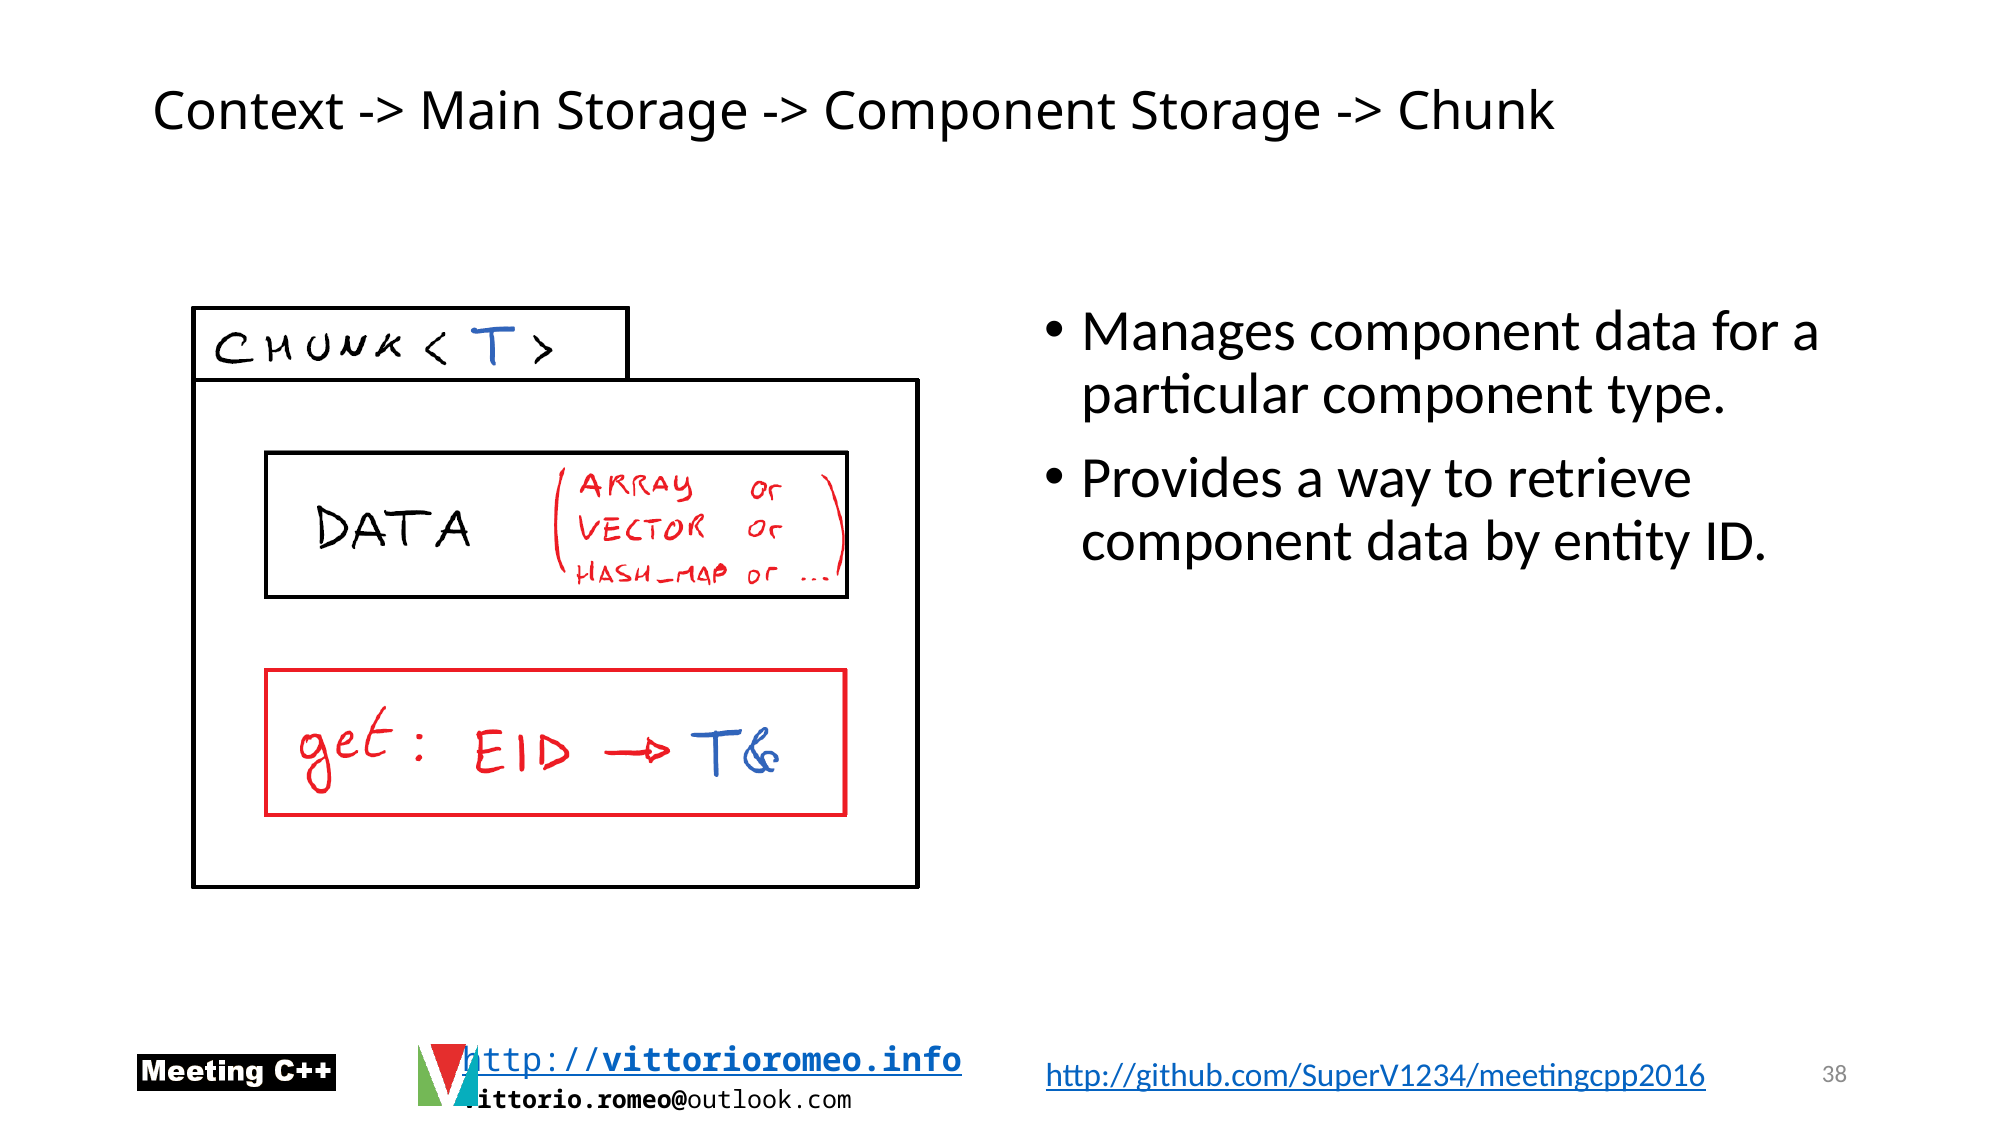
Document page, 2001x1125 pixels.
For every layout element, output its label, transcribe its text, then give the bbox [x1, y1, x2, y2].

slide_number 38 [1793, 1042, 1863, 1103]
list Manages component data for a particular component type. Provides a way to retrieve component data by entity ID. [1029, 293, 1863, 993]
picture [137, 1054, 336, 1091]
picture [418, 1044, 478, 1106]
picture [177, 292, 937, 909]
title Context -> Main Storage -> Component Storage -> Chunk [137, 59, 1863, 166]
